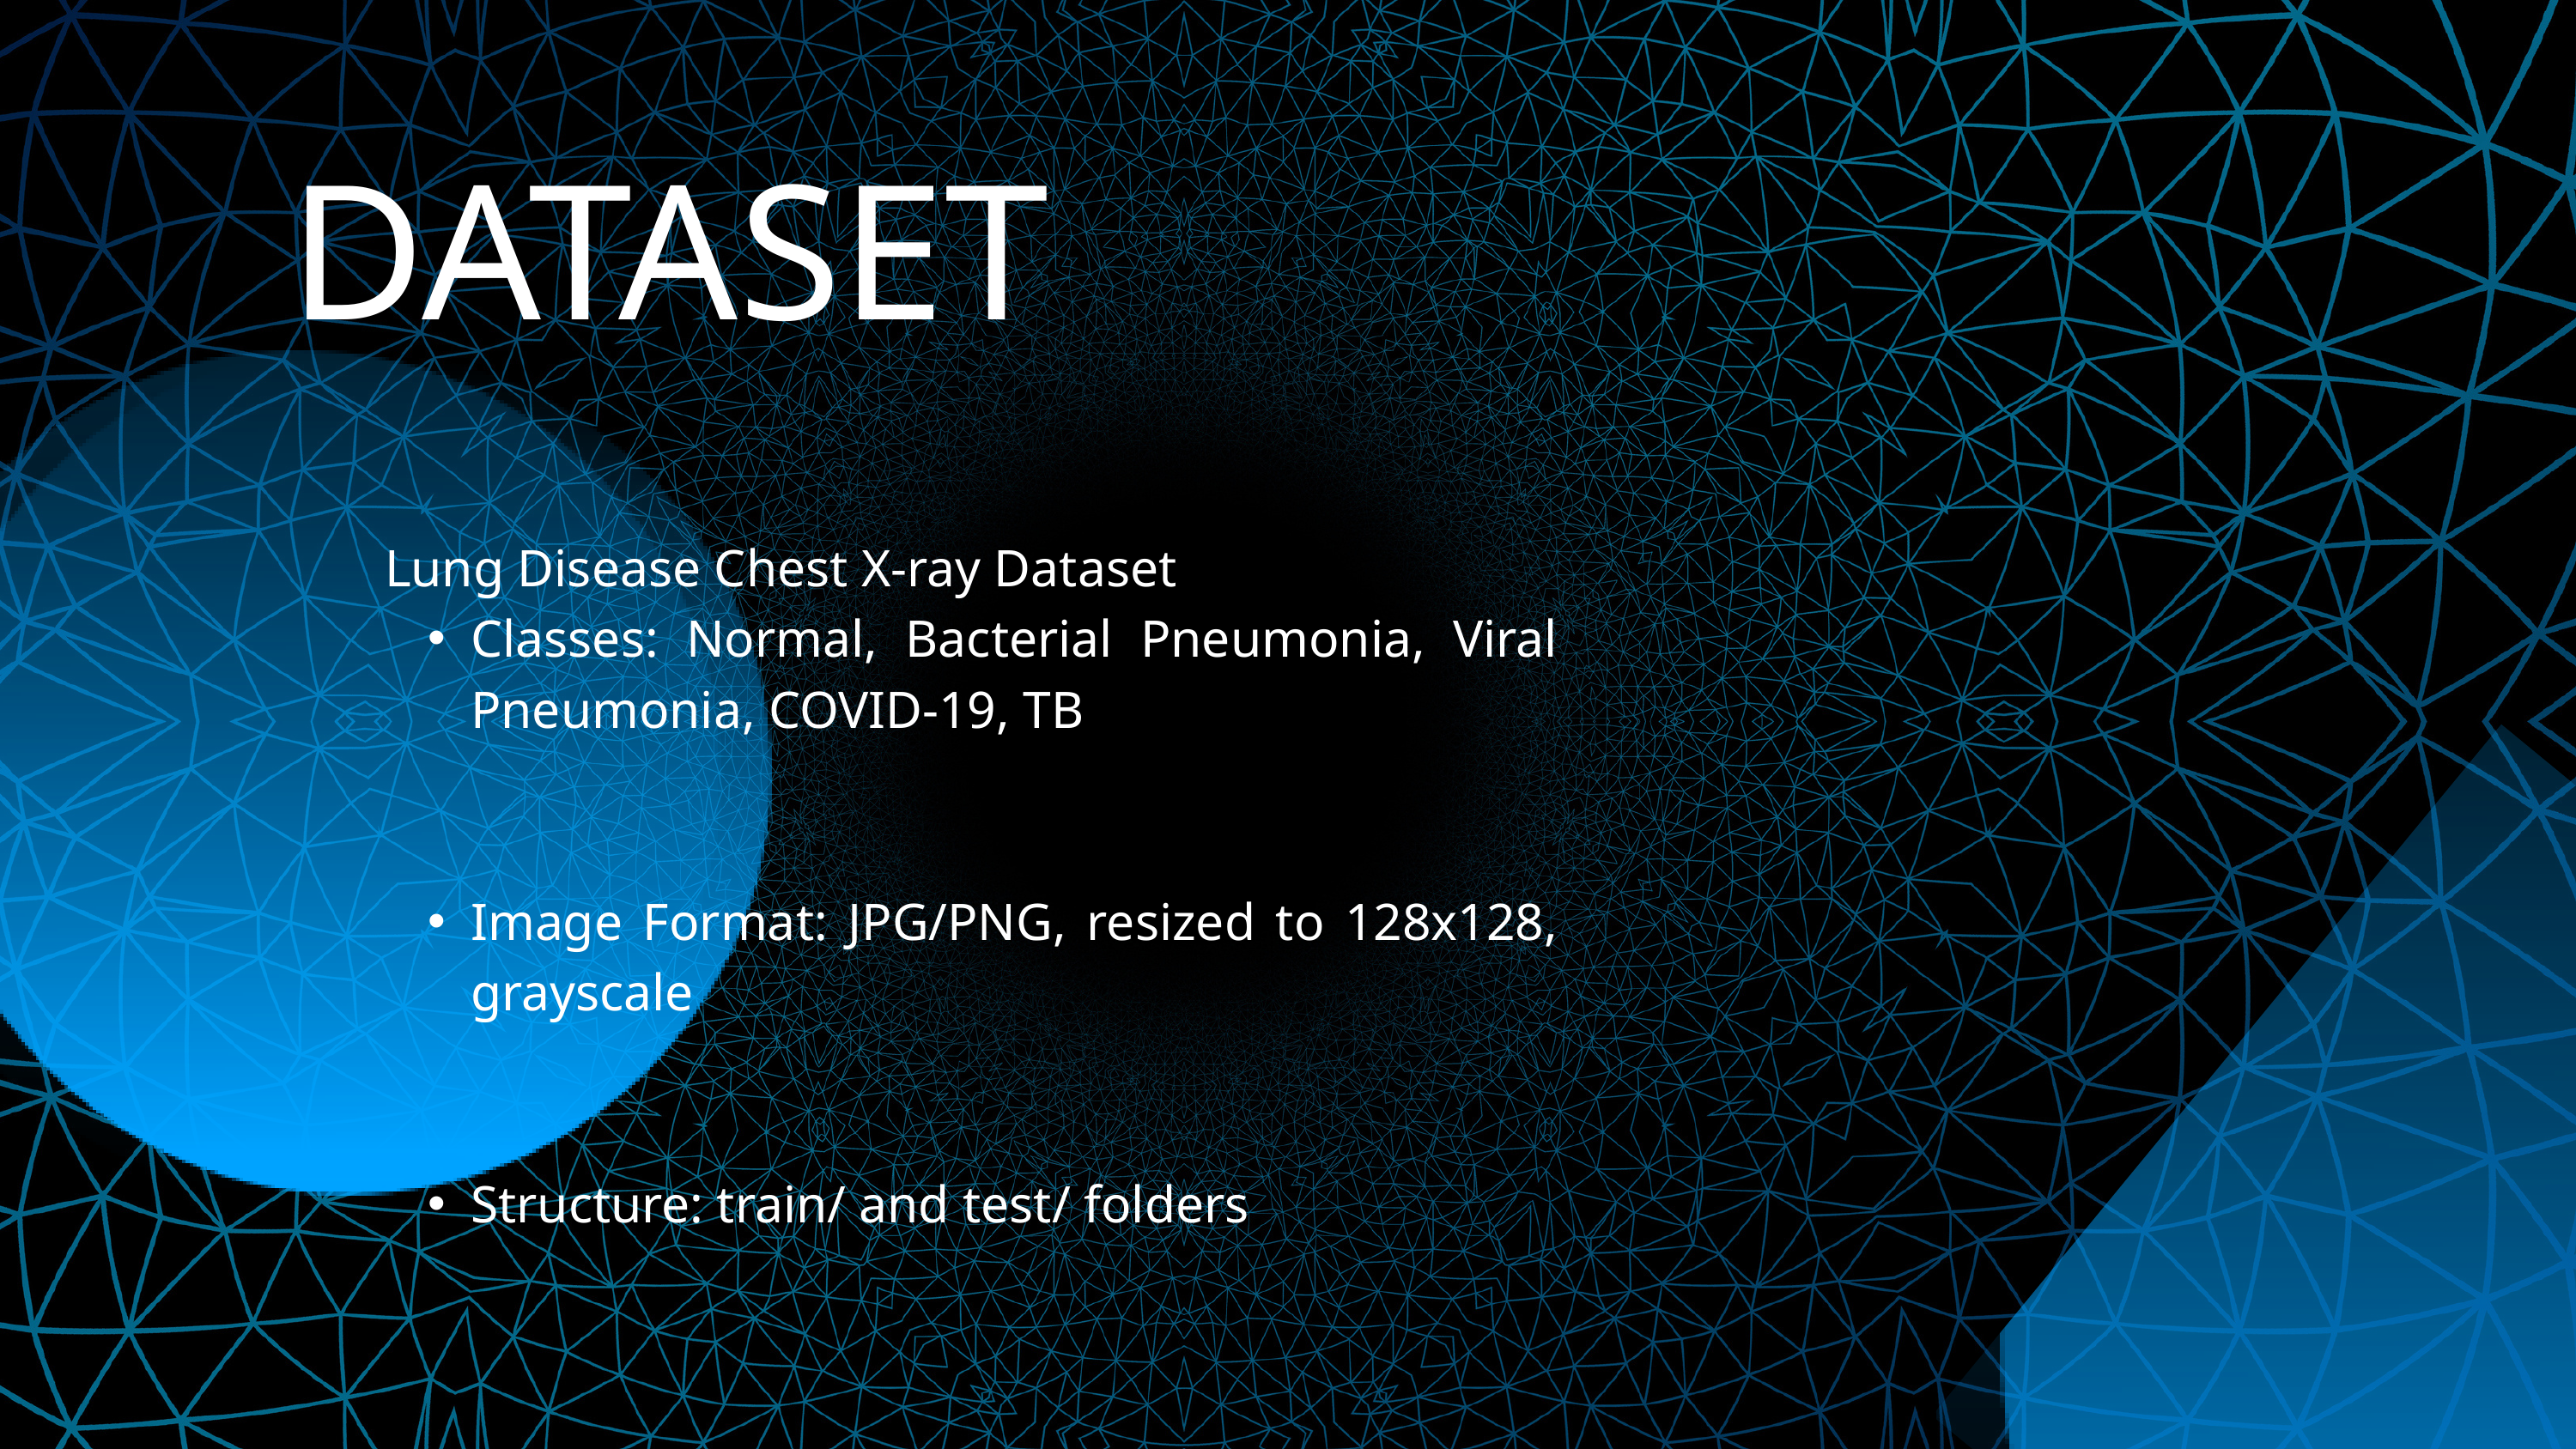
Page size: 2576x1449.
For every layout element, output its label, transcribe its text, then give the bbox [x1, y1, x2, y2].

text_box [1932, 724, 2576, 1449]
text_box [0, 0, 2576, 1449]
text_box DATASET [289, 186, 1228, 358]
text_box [0, 350, 772, 1196]
text_box Lung Disease Chest X-ray Dataset Classes: Normal, Bacterial Pneumonia, Viral Pneumonia, COVID-19, TB Image Format: JPG/PNG, resized to 128x128, grayscale Structure: train/ and test/ folders [385, 525, 1559, 1446]
